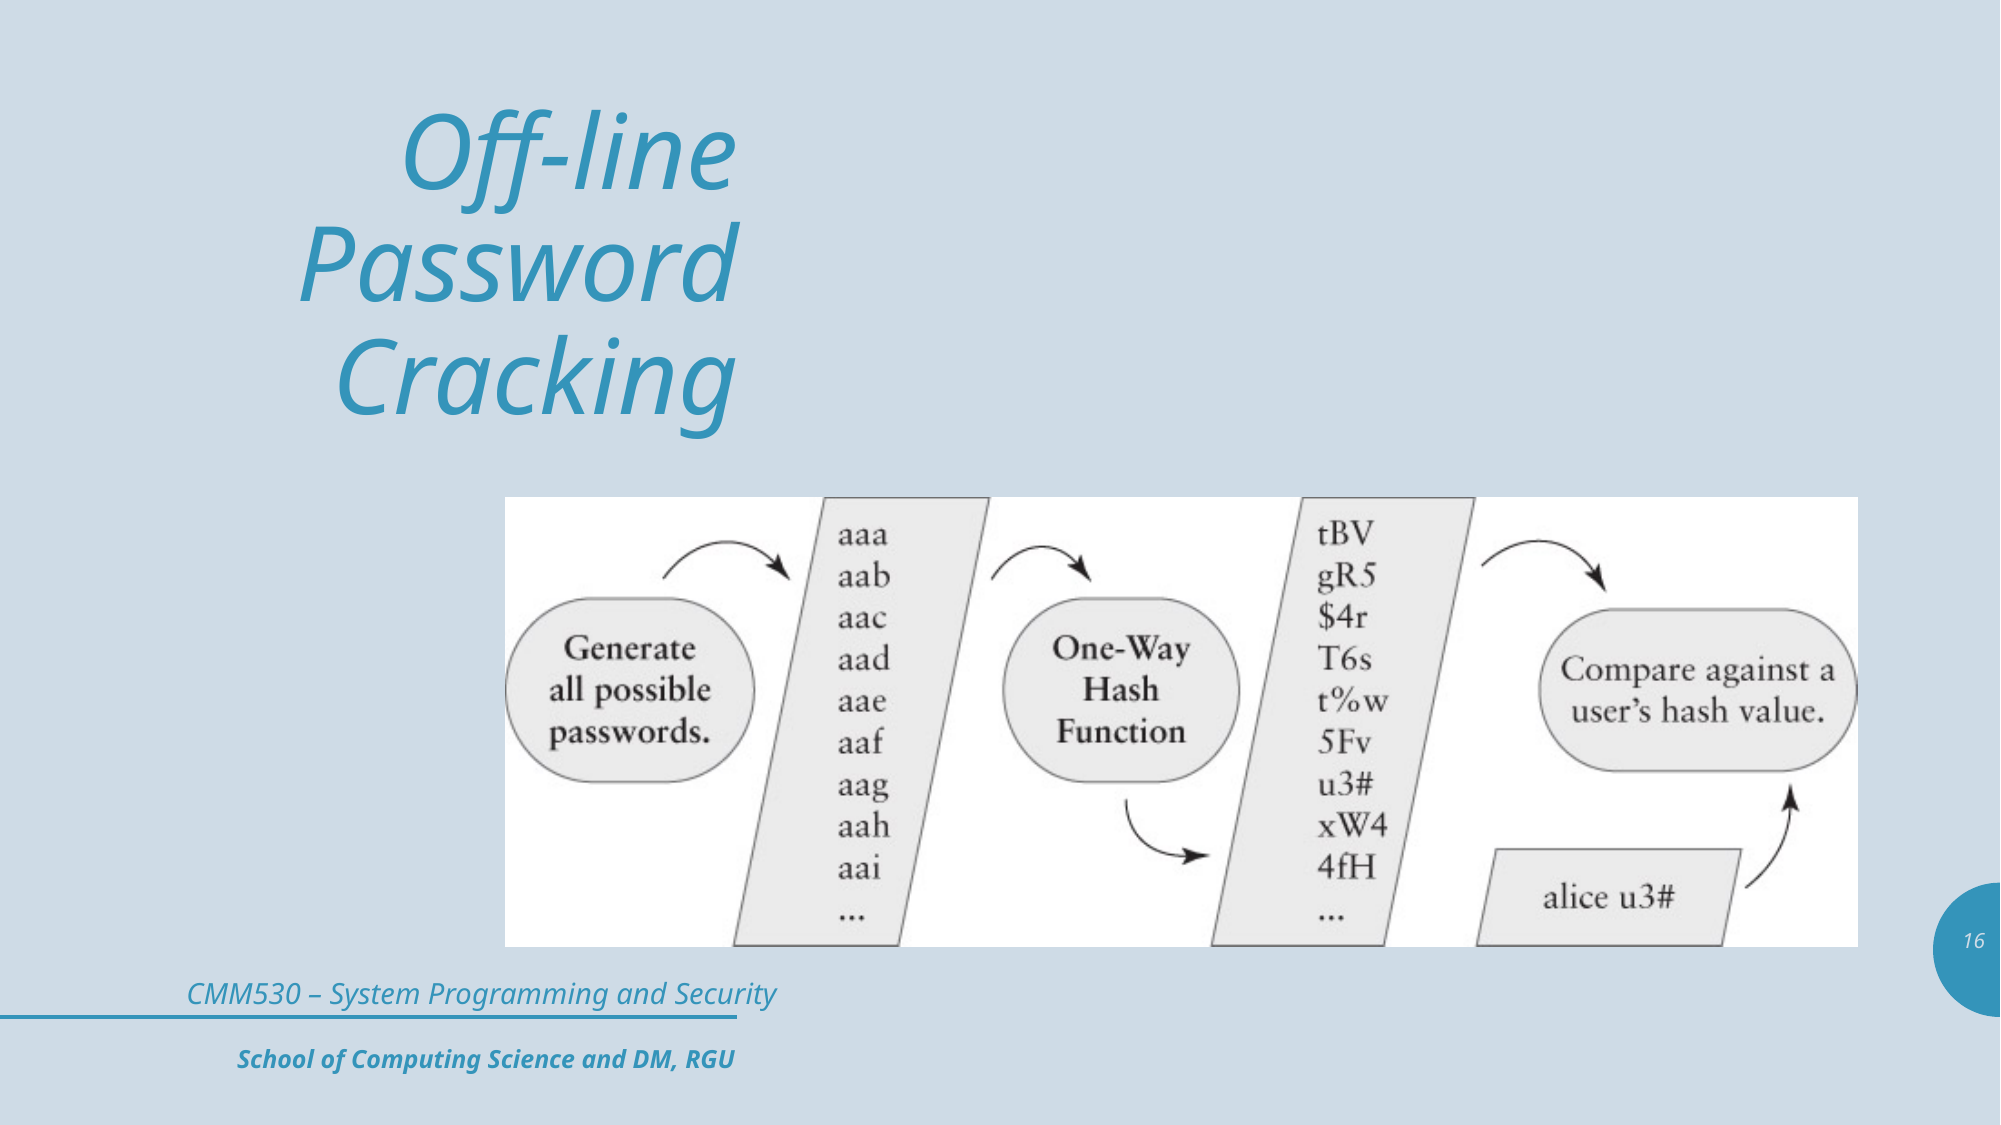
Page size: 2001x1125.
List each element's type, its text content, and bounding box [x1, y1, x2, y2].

slide_number 16 [1933, 904, 2000, 980]
title Off-line Password Cracking [125, 91, 754, 905]
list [505, 497, 1859, 947]
